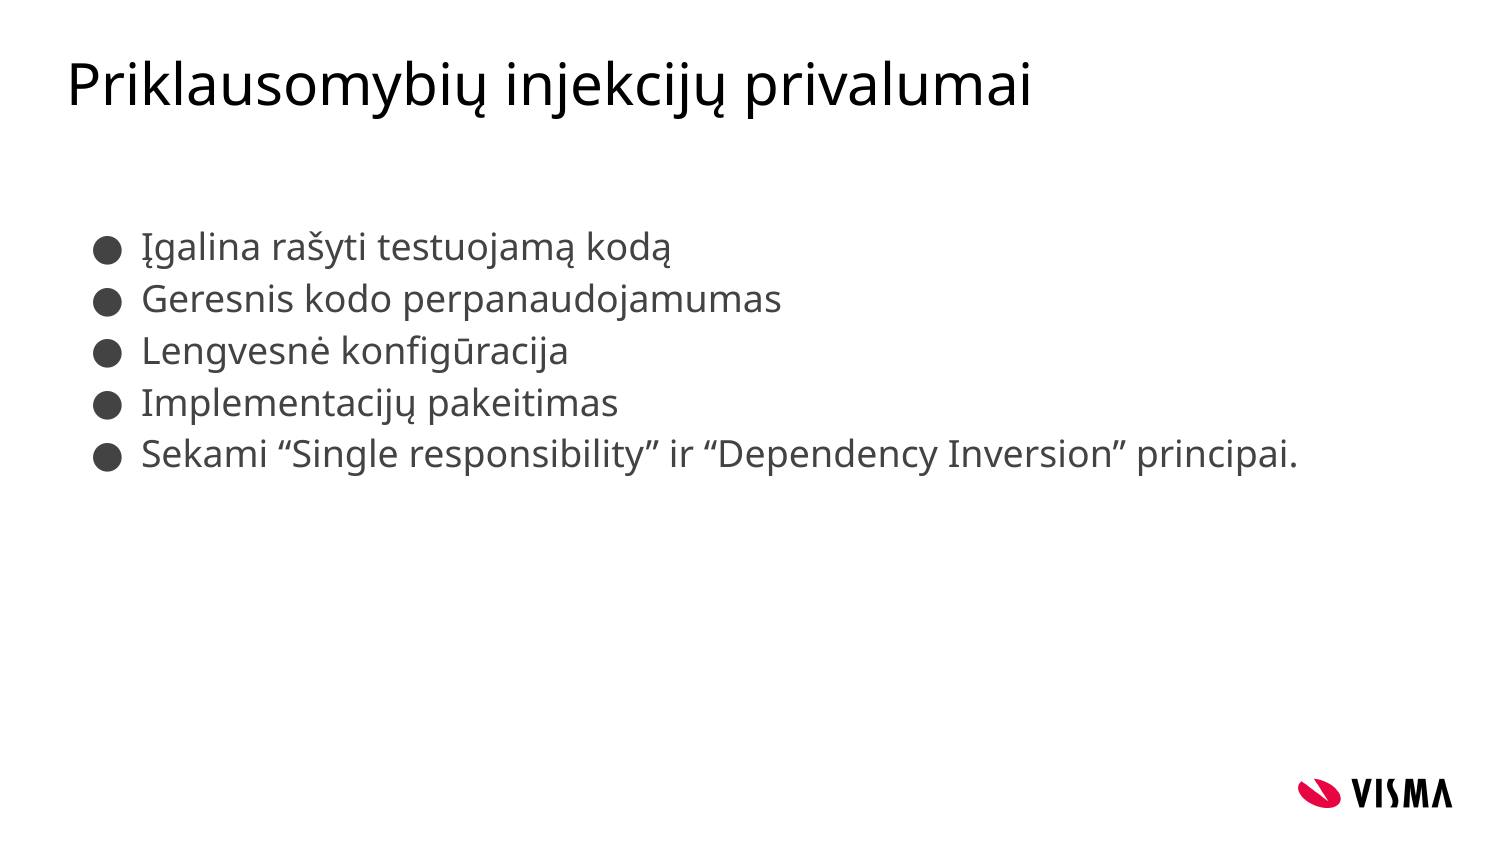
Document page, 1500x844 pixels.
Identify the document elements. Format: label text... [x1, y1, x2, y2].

list Įgalina rašyti testuojamą kodą Geresnis kodo perpanaudojamumas Lengvesnė konfigūracija Implementacijų pakeitimas Sekami “Single responsibility” ir “Dependency Inversion” principai. [51, 201, 1449, 762]
picture [1280, 756, 1473, 829]
title Priklausomybių injekcijų privalumai [51, 32, 1449, 127]
